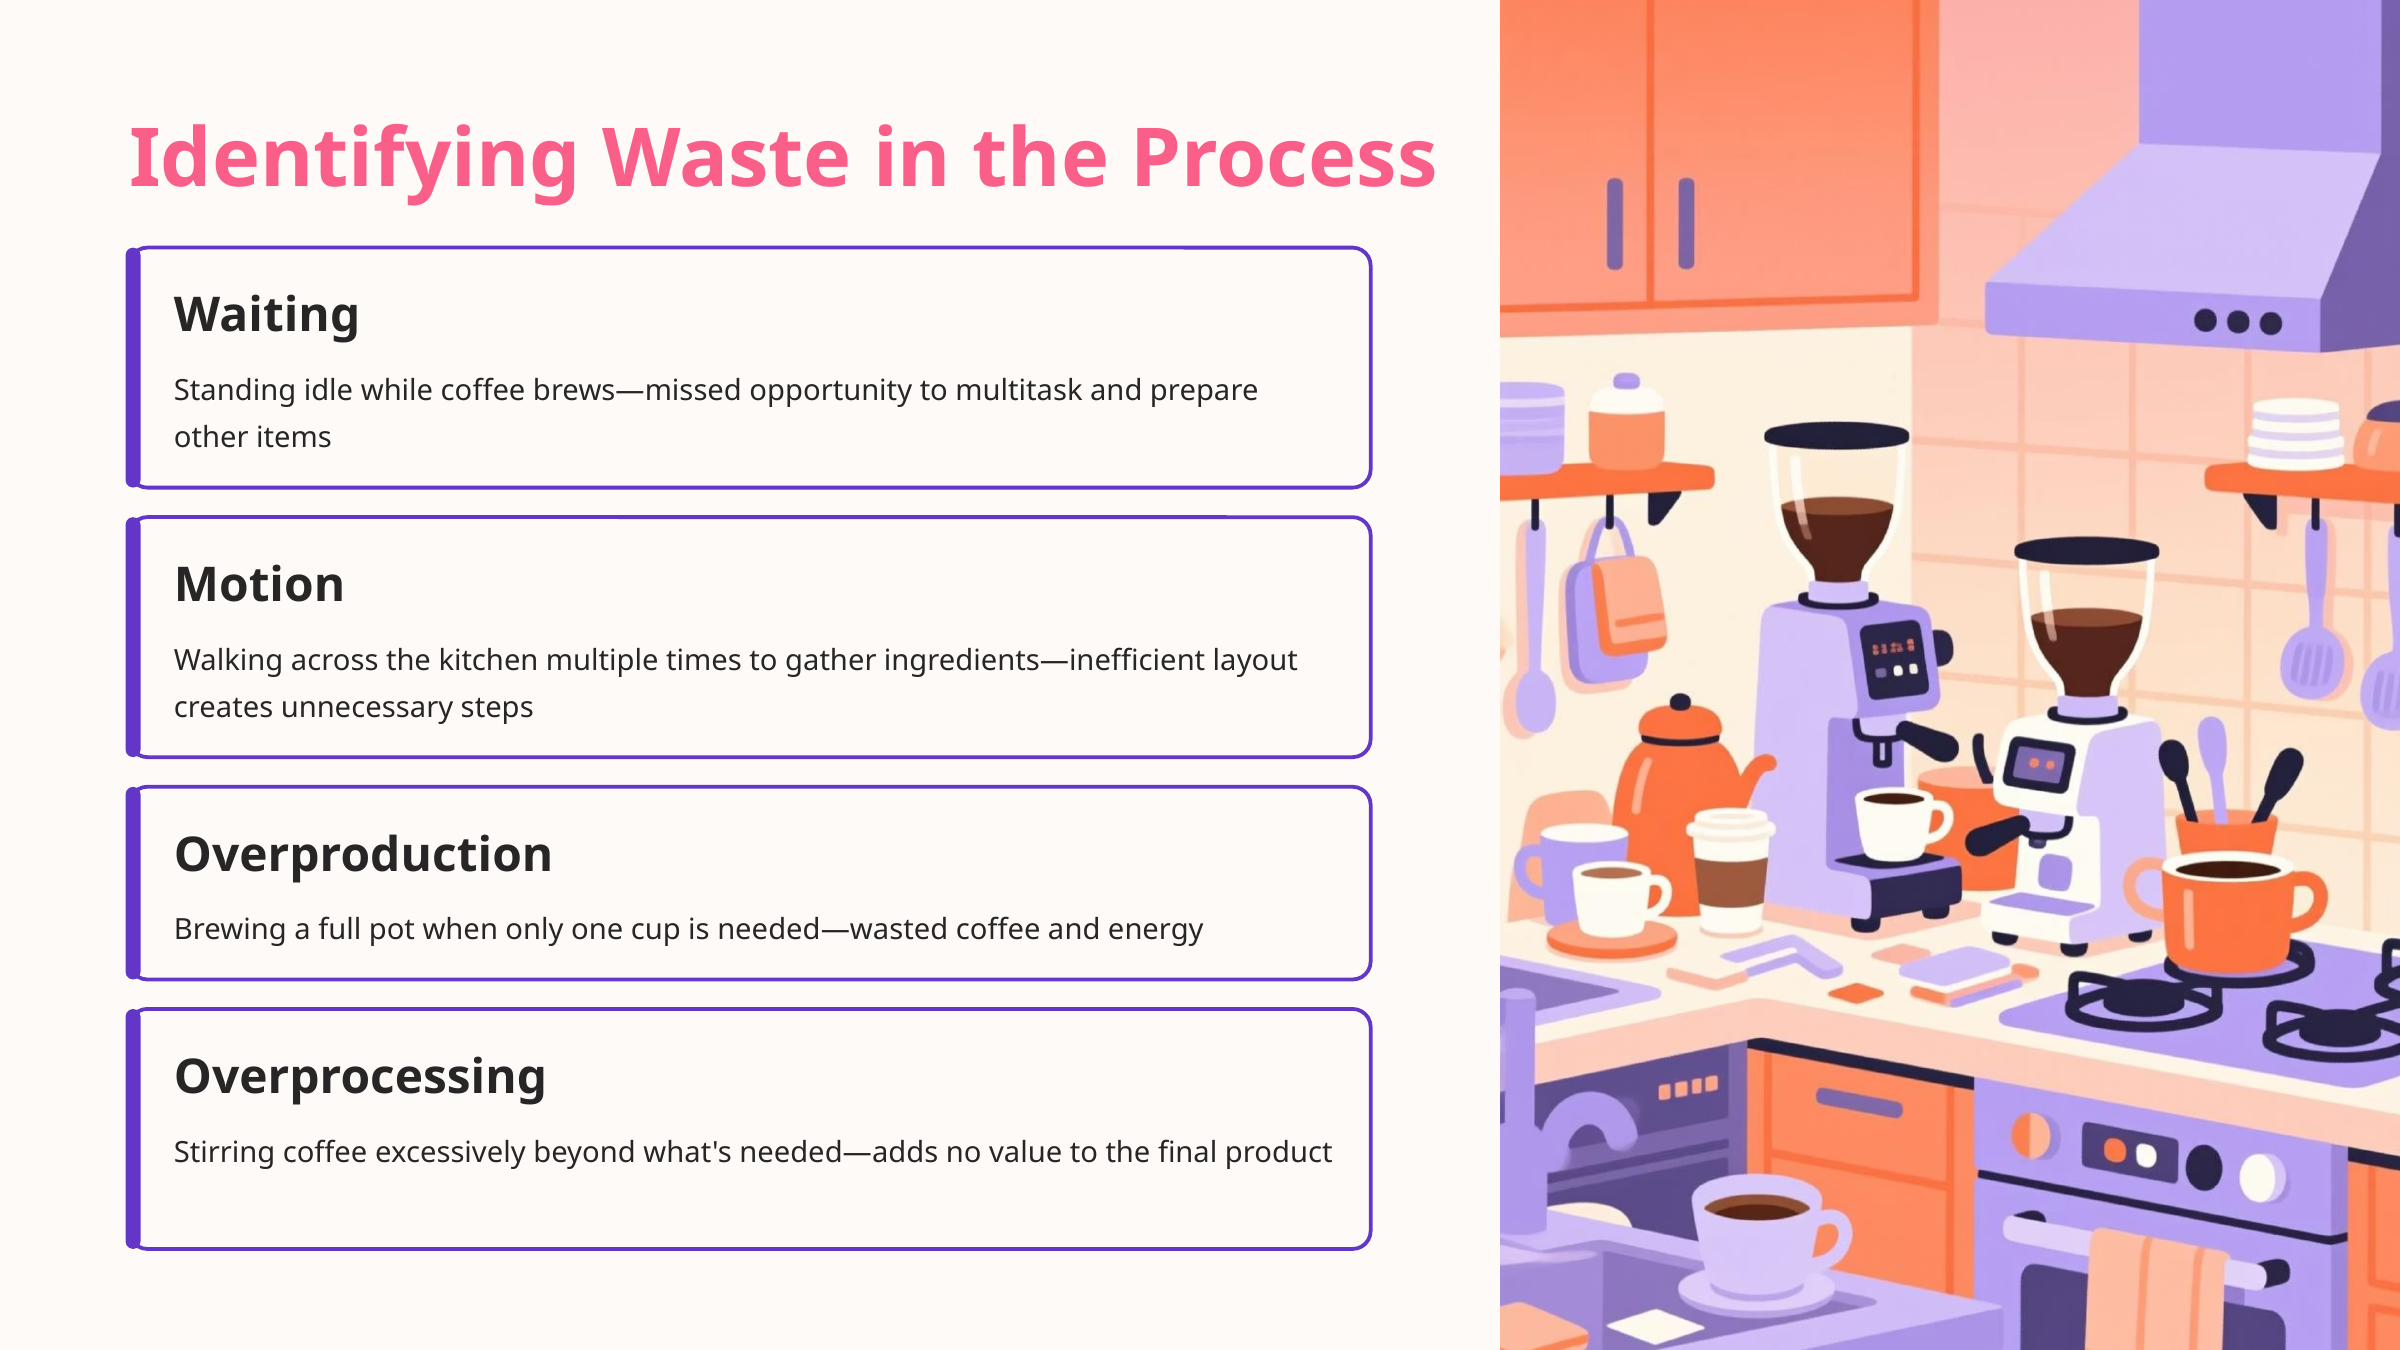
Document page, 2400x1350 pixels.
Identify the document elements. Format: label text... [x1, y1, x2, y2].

text_box [125, 247, 141, 488]
text_box [139, 786, 1371, 980]
text_box [139, 517, 1371, 758]
text_box Waiting [173, 280, 662, 342]
text_box Overprocessing [173, 1042, 662, 1104]
text_box Stirring coffee excessively beyond what's needed—adds no value to the final product [173, 1121, 1338, 1216]
picture [1499, 0, 2400, 1350]
text_box [125, 517, 141, 758]
text_box [139, 1008, 1371, 1249]
text_box [125, 1008, 141, 1249]
text_box Overproduction [173, 820, 662, 882]
text_box Motion [173, 550, 662, 612]
text_box Standing idle while coffee brews—missed opportunity to multitask and prepare other items [173, 359, 1338, 455]
text_box [139, 247, 1371, 488]
text_box Brewing a full pot when only one cup is needed—wasted coffee and energy [173, 898, 1338, 947]
text_box [125, 786, 141, 980]
text_box Identifying Waste in the Process [129, 101, 1330, 204]
text_box Walking across the kitchen multiple times to gather ingredients—inefficient layout creates unnecessary steps [173, 629, 1338, 724]
